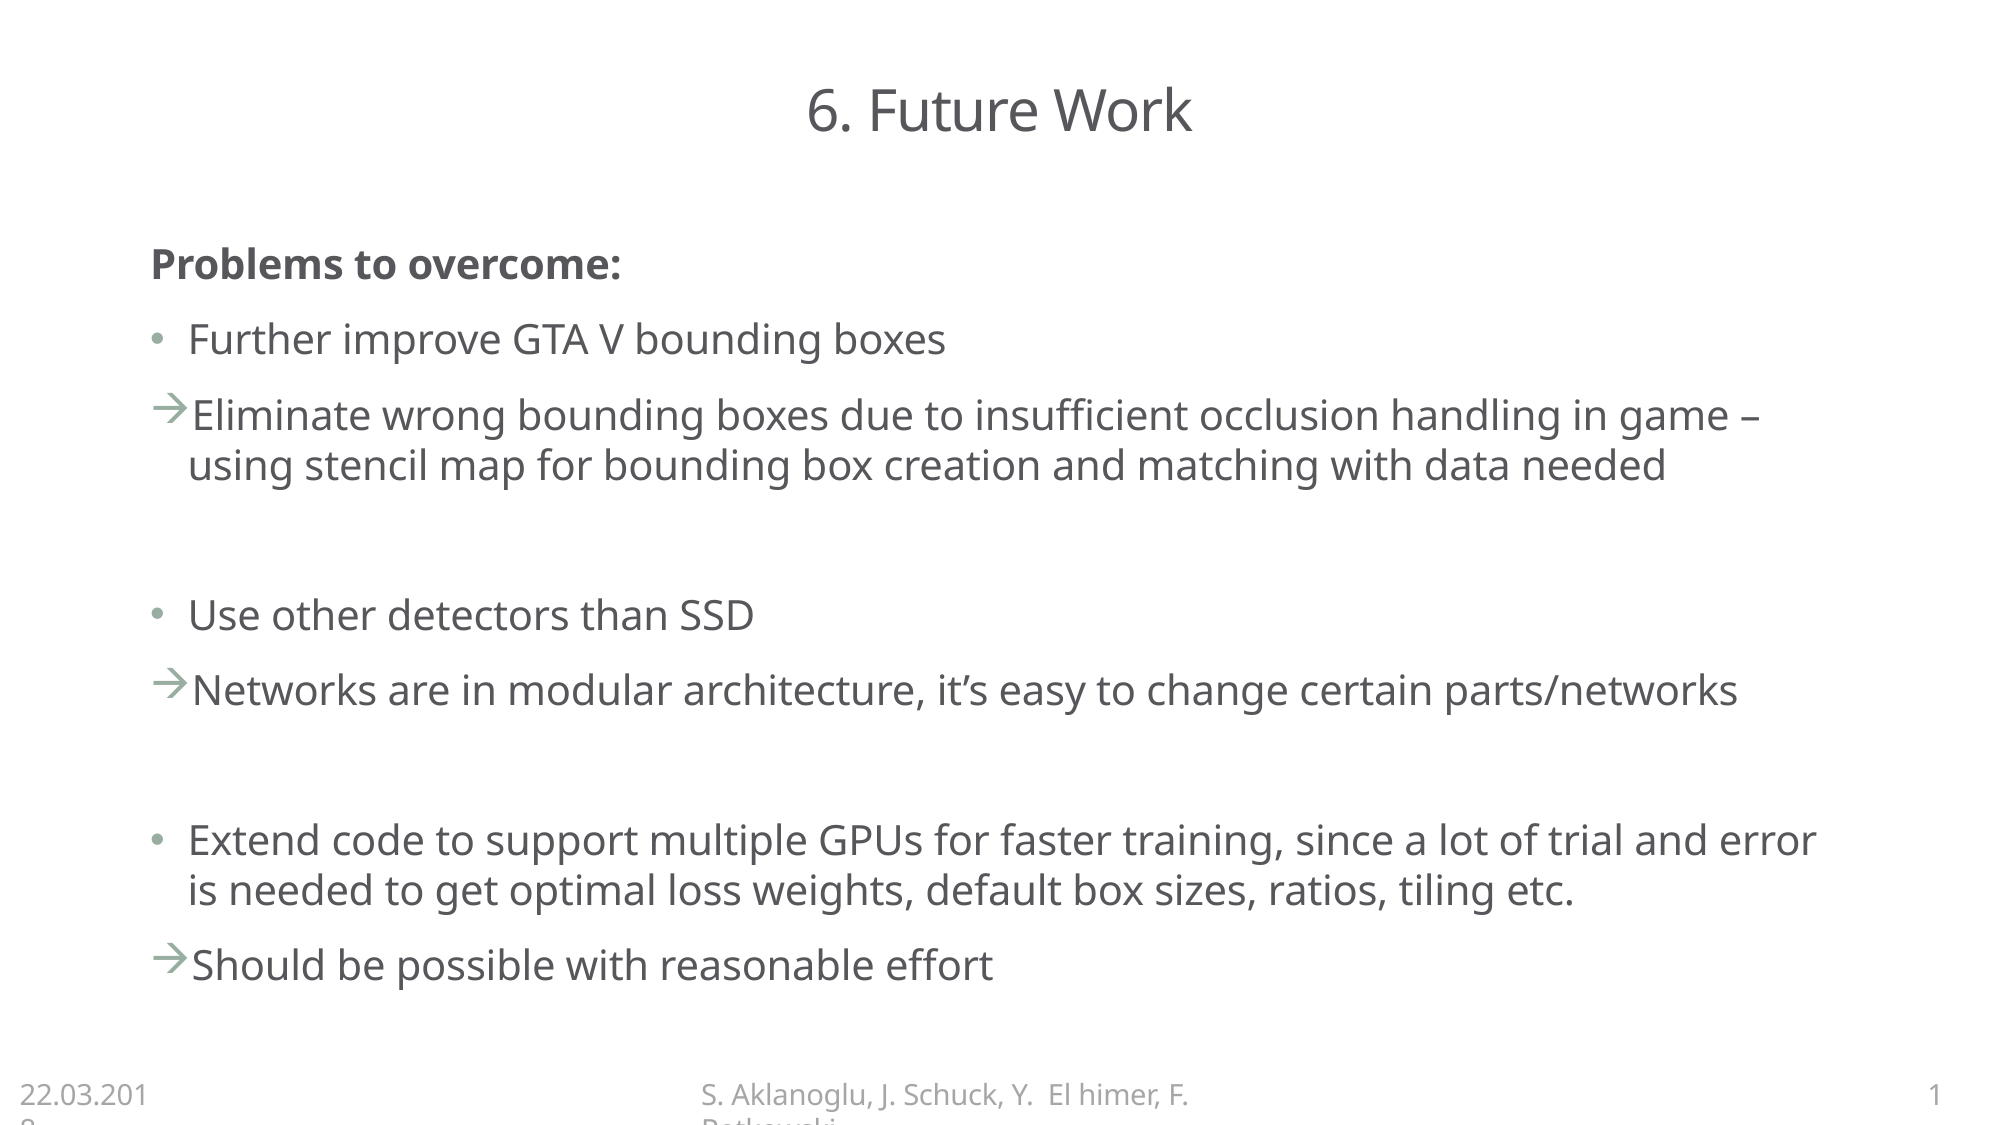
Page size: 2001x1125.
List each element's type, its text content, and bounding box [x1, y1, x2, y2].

title 6. Future Work [150, 45, 1850, 180]
list 1 [1927, 1076, 1969, 1112]
text_box 22.03.2018 [19, 1076, 162, 1118]
list S. Aklanoglu, J. Schuck, Y. El himer, F. Retkowski [700, 1076, 1299, 1118]
list Problems to overcome: Further improve GTA V bounding boxes Eliminate wrong bounding boxes due to insufficient occlusion handling in game – using stencil map for bounding box creation and matching with data needed Use other detectors than SSD Networks are in modular architecture, it’s easy to change certain parts/networks Extend code to support multiple GPUs for faster training, since a lot of trial and error is needed to get optimal loss weights, default box sizes, ratios, tiling etc. Should be possible with reasonable effort [150, 238, 1850, 998]
